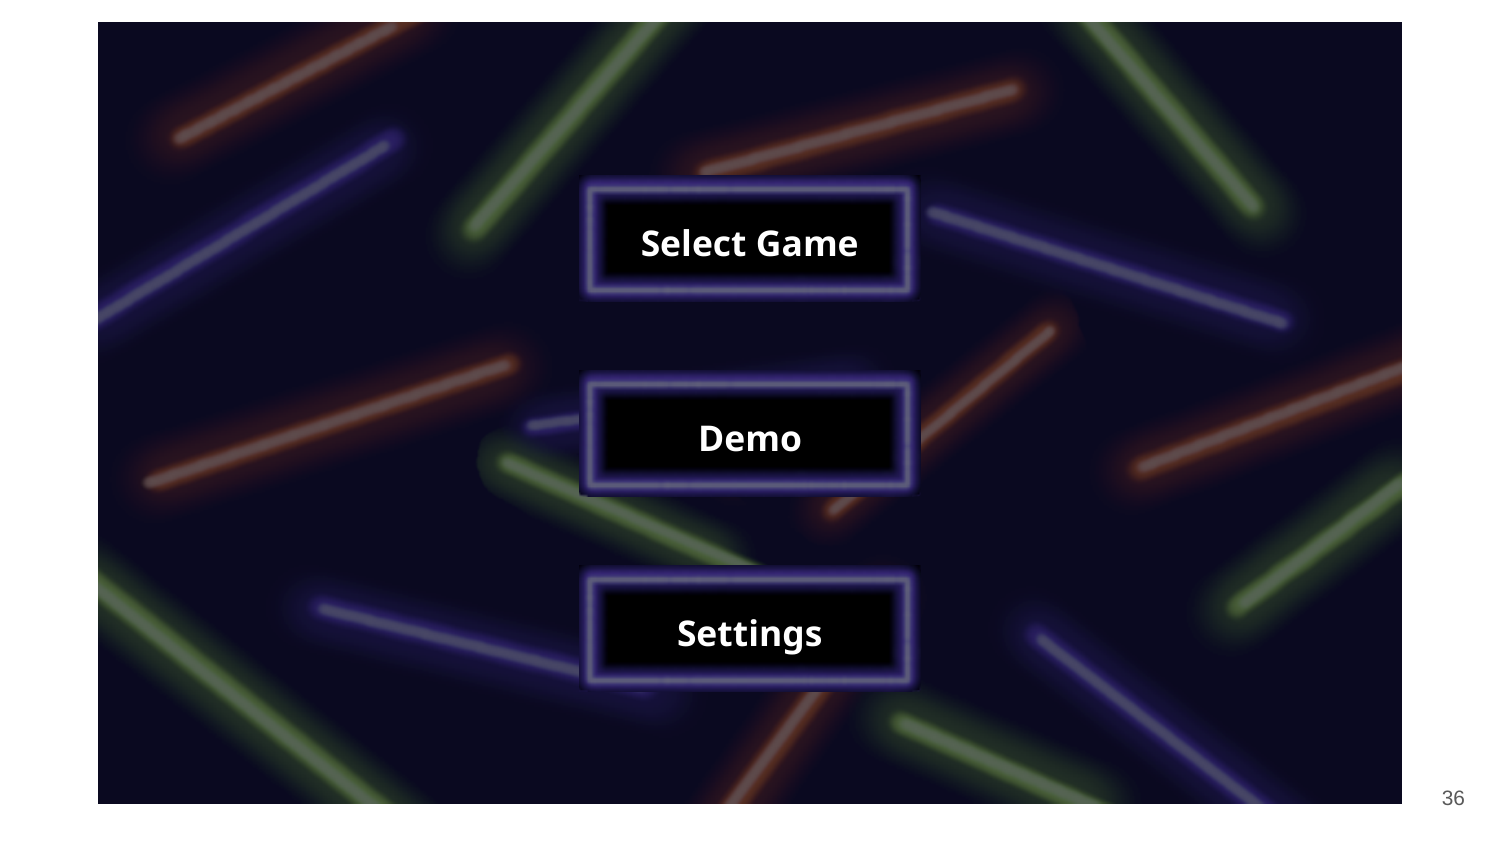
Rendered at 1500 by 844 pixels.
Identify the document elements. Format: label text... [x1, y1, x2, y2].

picture [98, 22, 1402, 805]
slide_number ‹#› [1389, 764, 1480, 830]
